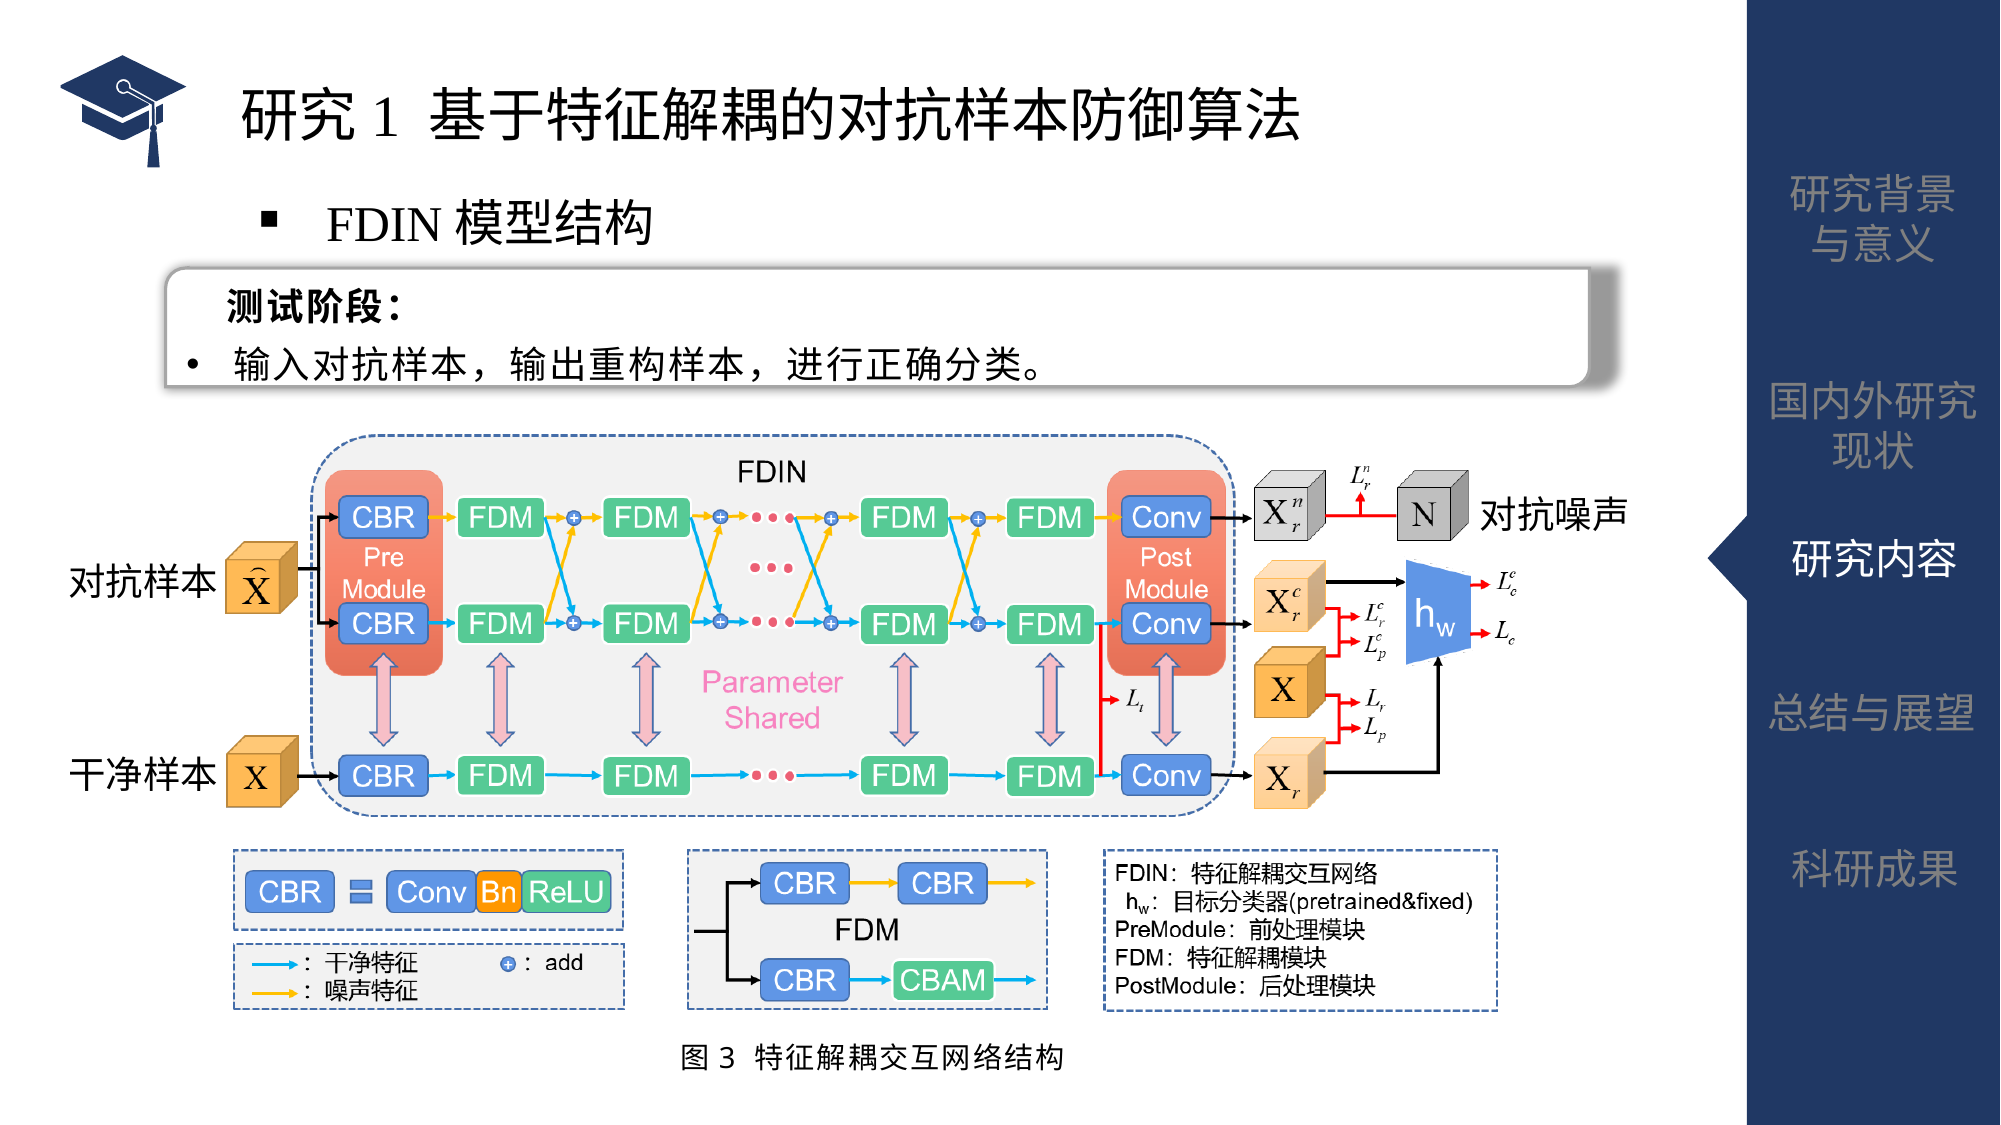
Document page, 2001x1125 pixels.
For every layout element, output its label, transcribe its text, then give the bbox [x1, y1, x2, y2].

text_box 图3 特征解耦交互网络结构 [662, 1031, 1084, 1082]
text_box 干净样本 [47, 744, 225, 804]
text_box 测试阶段： 输入对抗样本，输出重构样本，进行正确分类。 [164, 266, 1591, 388]
title 研究1 基于特征解耦的对抗样本防御算法 ▪ FDIN模型结构 [225, 8, 1745, 288]
text_box 对抗噪声 [1521, 483, 1650, 543]
picture [225, 434, 1521, 1018]
text_box 对抗样本 [47, 550, 225, 610]
